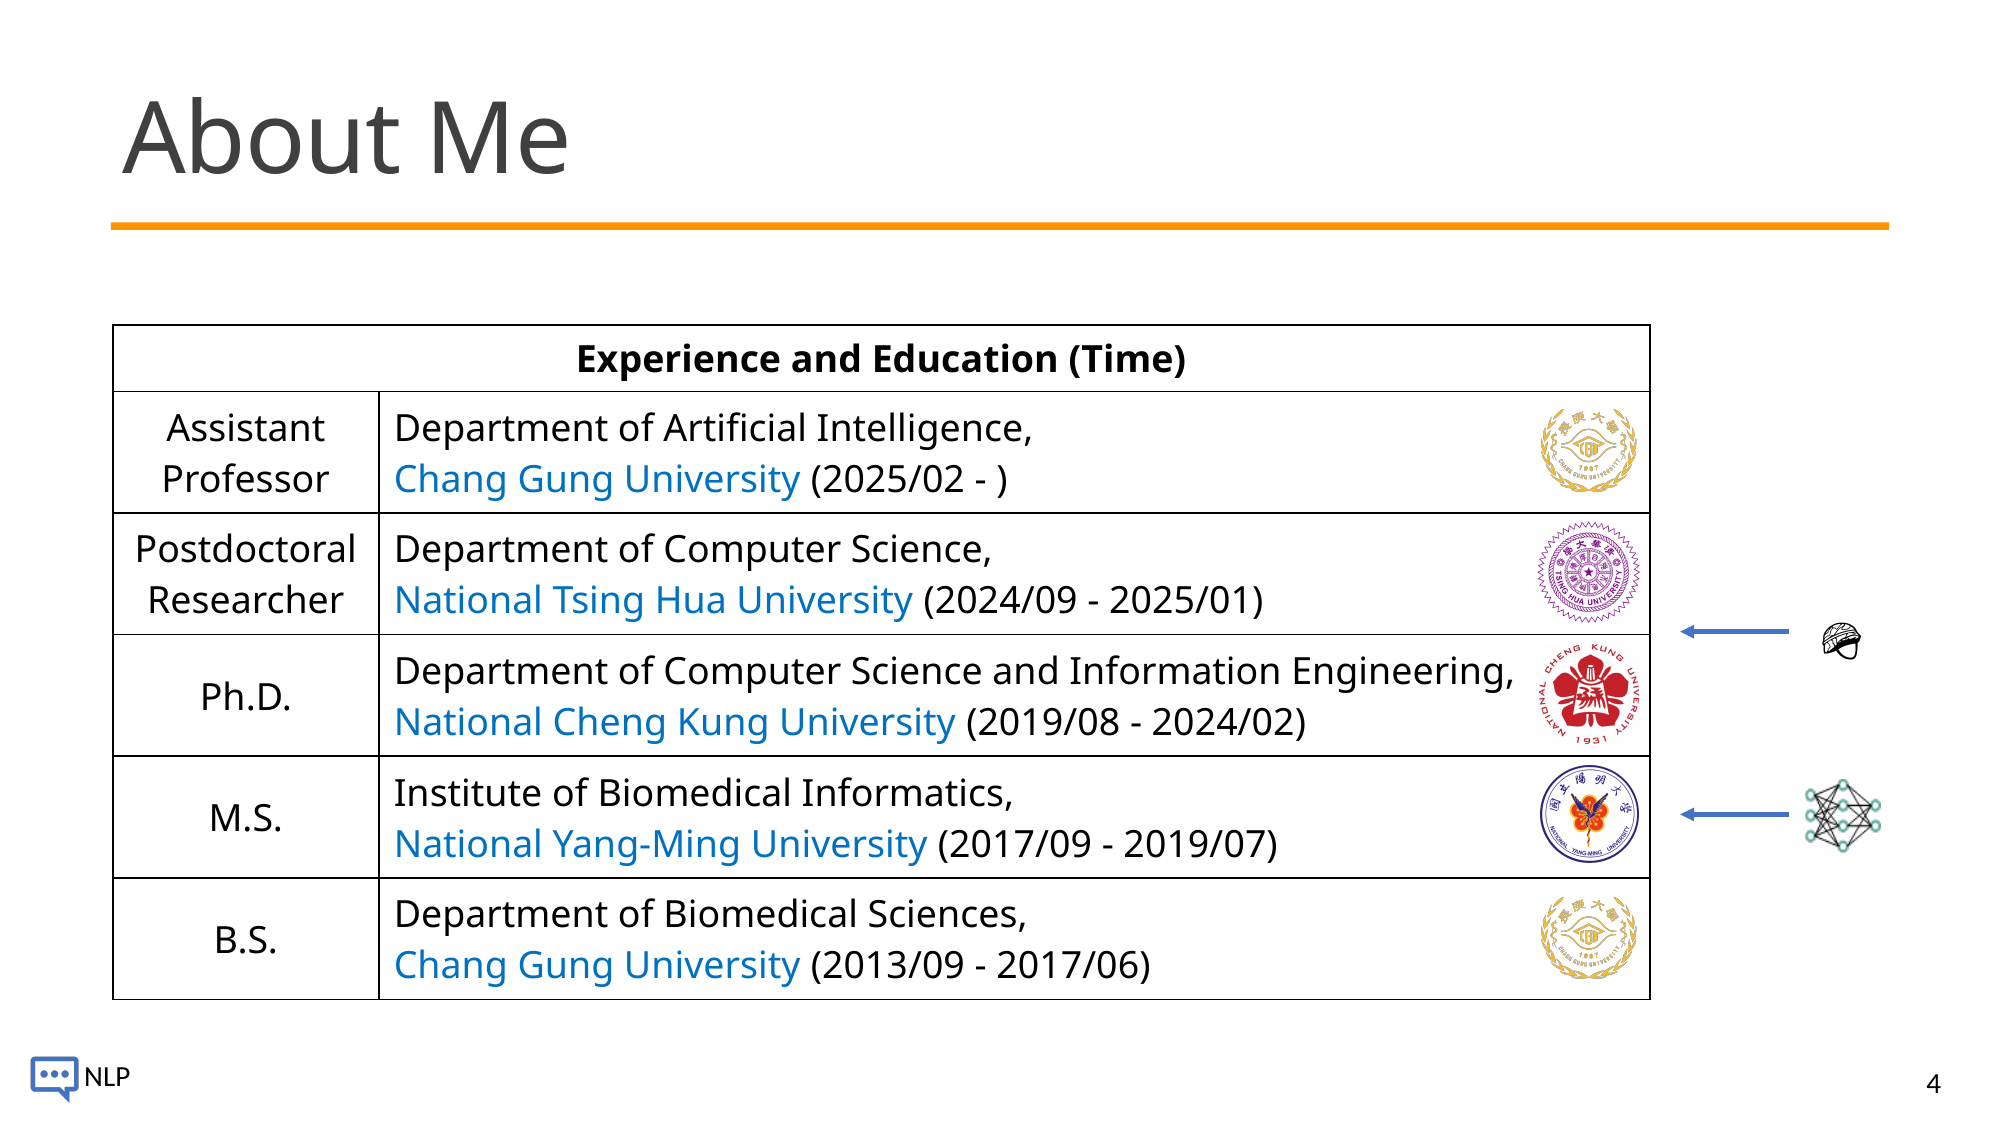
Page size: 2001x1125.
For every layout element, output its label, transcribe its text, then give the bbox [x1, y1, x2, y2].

table_cell M.S. [114, 757, 378, 877]
table_cell Department of Artificial Intelligence, Chang Gung University (2025/02 - ) [380, 392, 1649, 512]
picture [1538, 643, 1639, 745]
table_cell Postdoctoral Researcher [114, 514, 378, 634]
table_cell Institute of Biomedical Informatics, National Yang-Ming University (2017/09 - 2019/07) [380, 757, 1649, 877]
table_cell Department of Biomedical Sciences, Chang Gung University (2013/09 - 2017/06) [380, 879, 1649, 999]
picture [1539, 765, 1639, 864]
text_box 🪖 [1802, 602, 1903, 677]
table_cell Ph.D. [114, 635, 378, 755]
slide_number 4 [1740, 1052, 1957, 1113]
picture [1804, 778, 1882, 855]
table_cell Assistant Professor [114, 392, 378, 512]
picture [1539, 399, 1640, 500]
picture [1538, 887, 1639, 988]
table_header Experience and Education (Time) [114, 326, 1649, 391]
picture [23, 1047, 86, 1110]
title About Me [107, 58, 1899, 228]
table_cell Department of Computer Science, National Tsing Hua University (2024/09 - 2025/01) [380, 514, 1649, 634]
table_cell Department of Computer Science and Information Engineering, National Cheng Kung University (2019/08 - 2024/02) [380, 635, 1649, 755]
table_cell B.S. [114, 879, 378, 999]
picture [1537, 520, 1640, 623]
